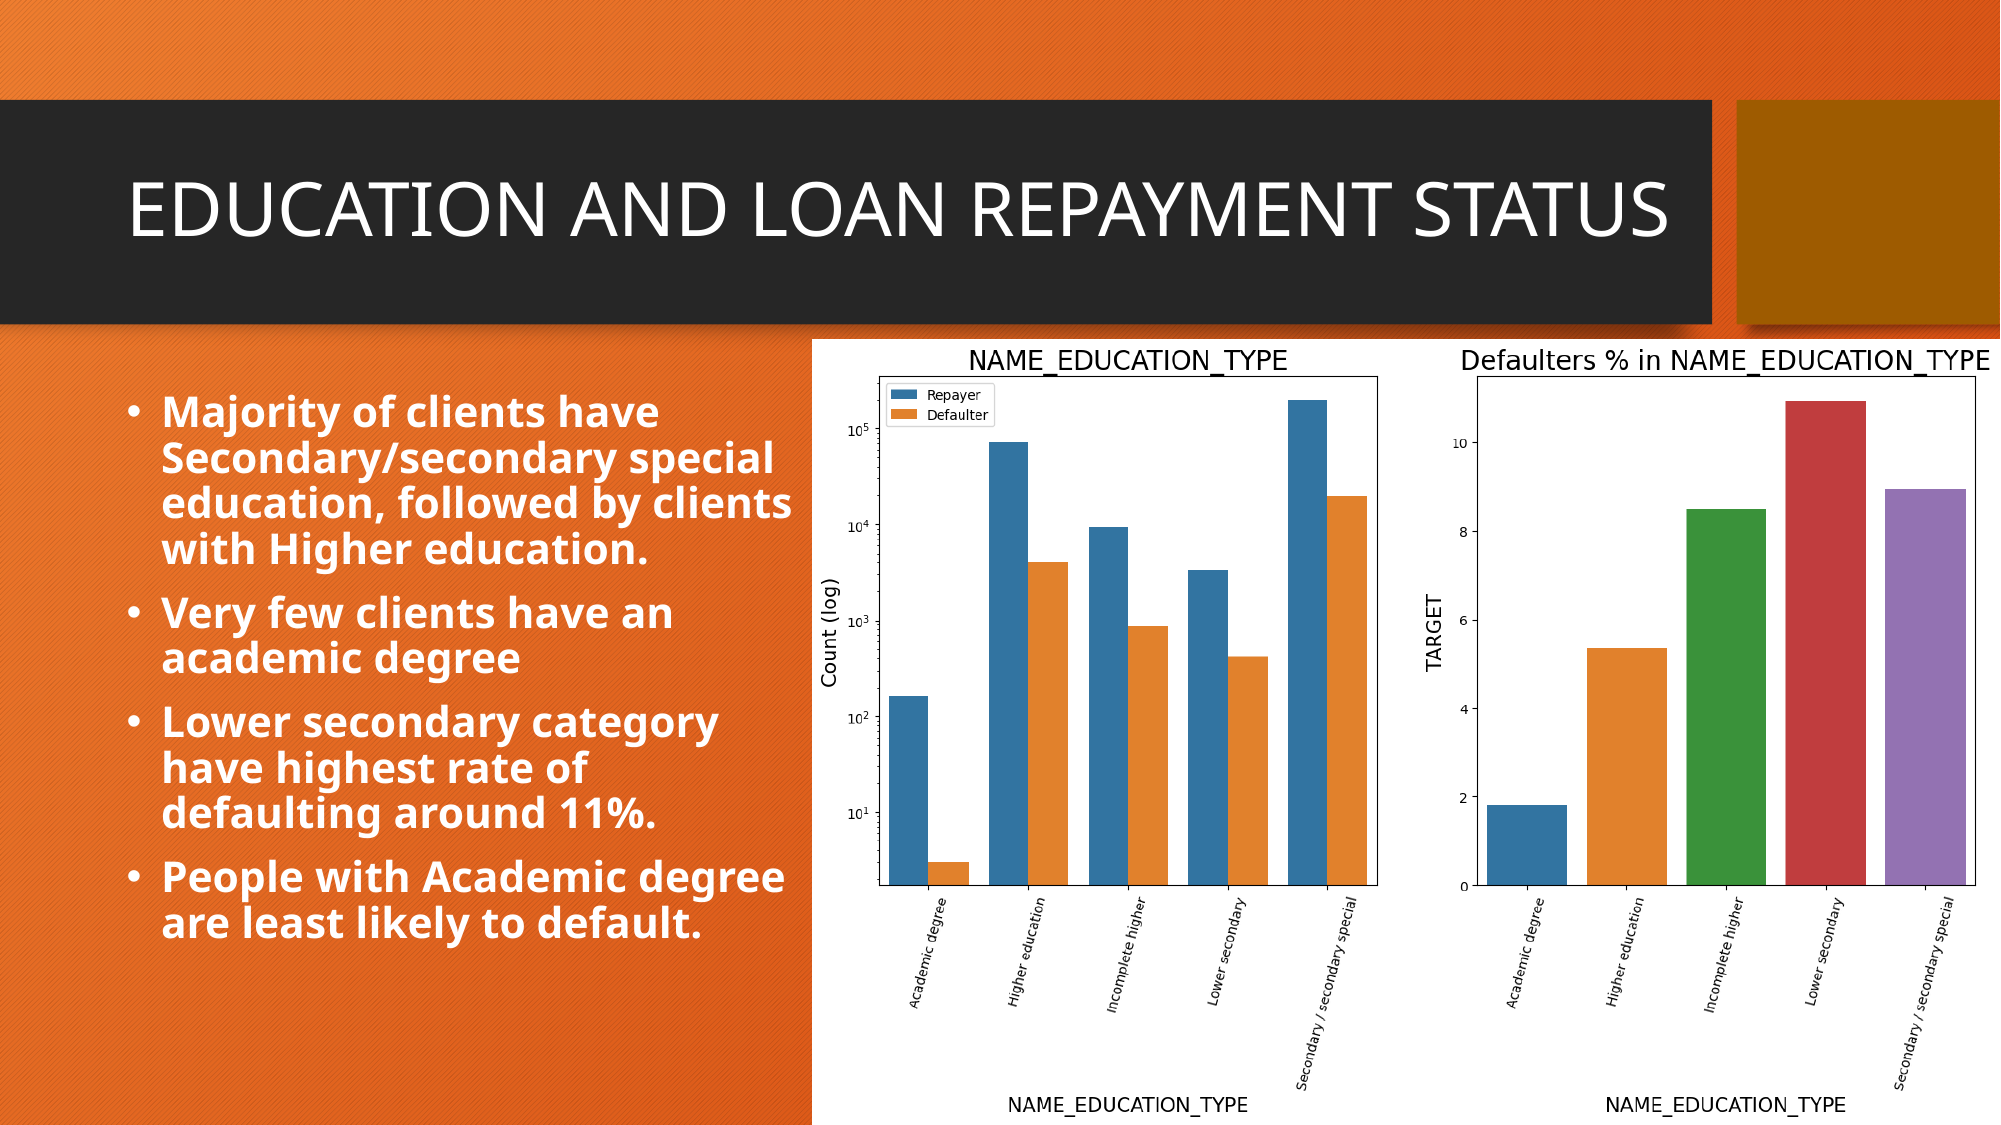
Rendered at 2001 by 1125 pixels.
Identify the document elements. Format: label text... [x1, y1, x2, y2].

list Majority of clients have Secondary/secondary special education, followed by clients with Higher education. Very few clients have an academic degree Lower secondary category have highest rate of defaulting around 11%. People with Academic degree are least likely to default. [111, 383, 811, 974]
picture [0, 325, 2000, 1125]
title EDUCATION AND LOAN REPAYMENT STATUS [111, 123, 1689, 301]
